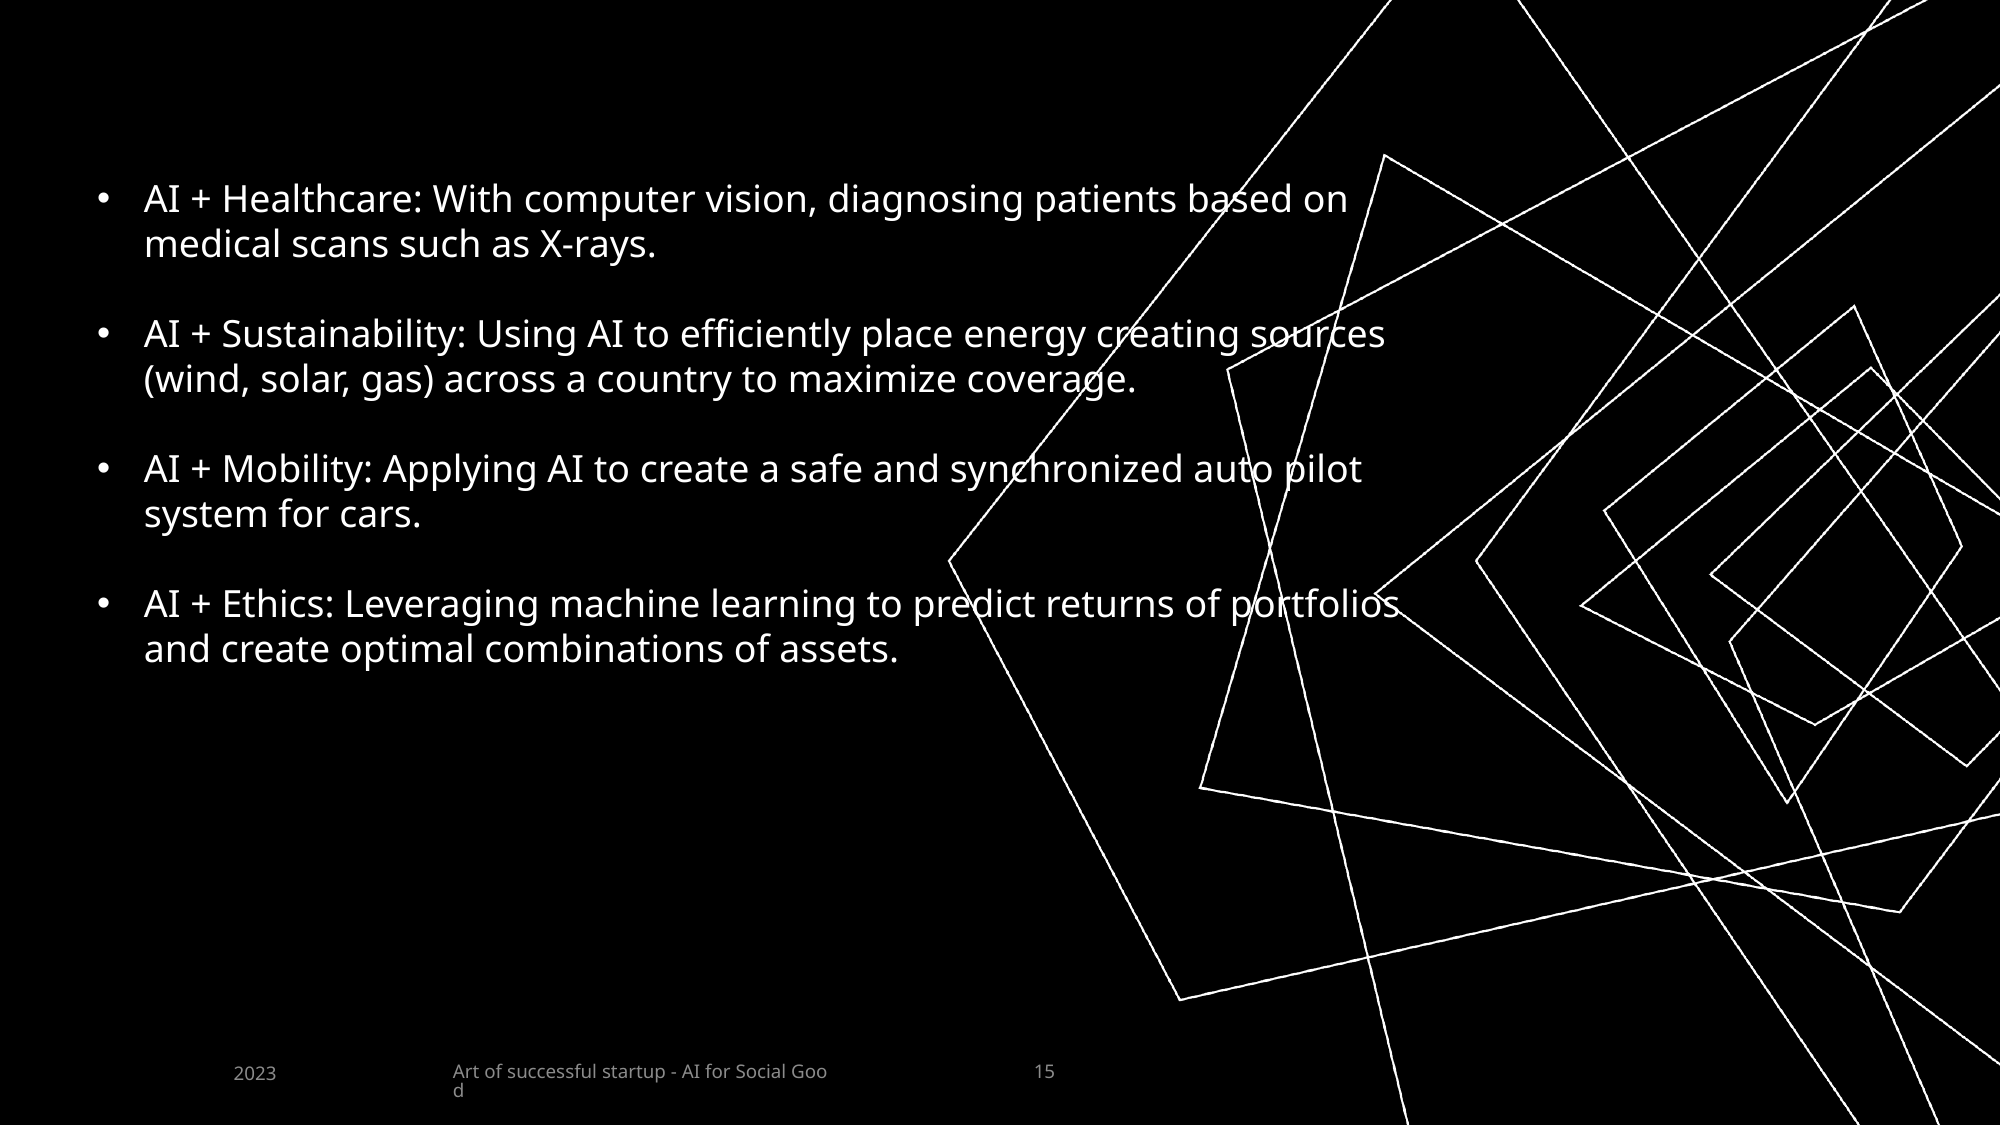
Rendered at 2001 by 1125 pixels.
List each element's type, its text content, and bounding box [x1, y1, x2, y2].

text_box AI + Healthcare: With computer vision, diagnosing patients based on medical scans such as X-rays. AI + Sustainability: Using AI to efficiently place energy creating sources (wind, solar, gas) across a country to maximize coverage. AI + Mobility: Applying AI to create a safe and synchronized auto pilot system for cars. AI + Ethics: Leveraging machine learning to predict returns of portfolios and create optimal combinations of assets. [82, 167, 1481, 678]
slide_number 2023 [218, 1042, 381, 1103]
picture [900, 0, 2000, 1125]
slide_number 15 [908, 1042, 1071, 1103]
footer Art of successful startup - AI for Social Good [437, 1042, 846, 1103]
